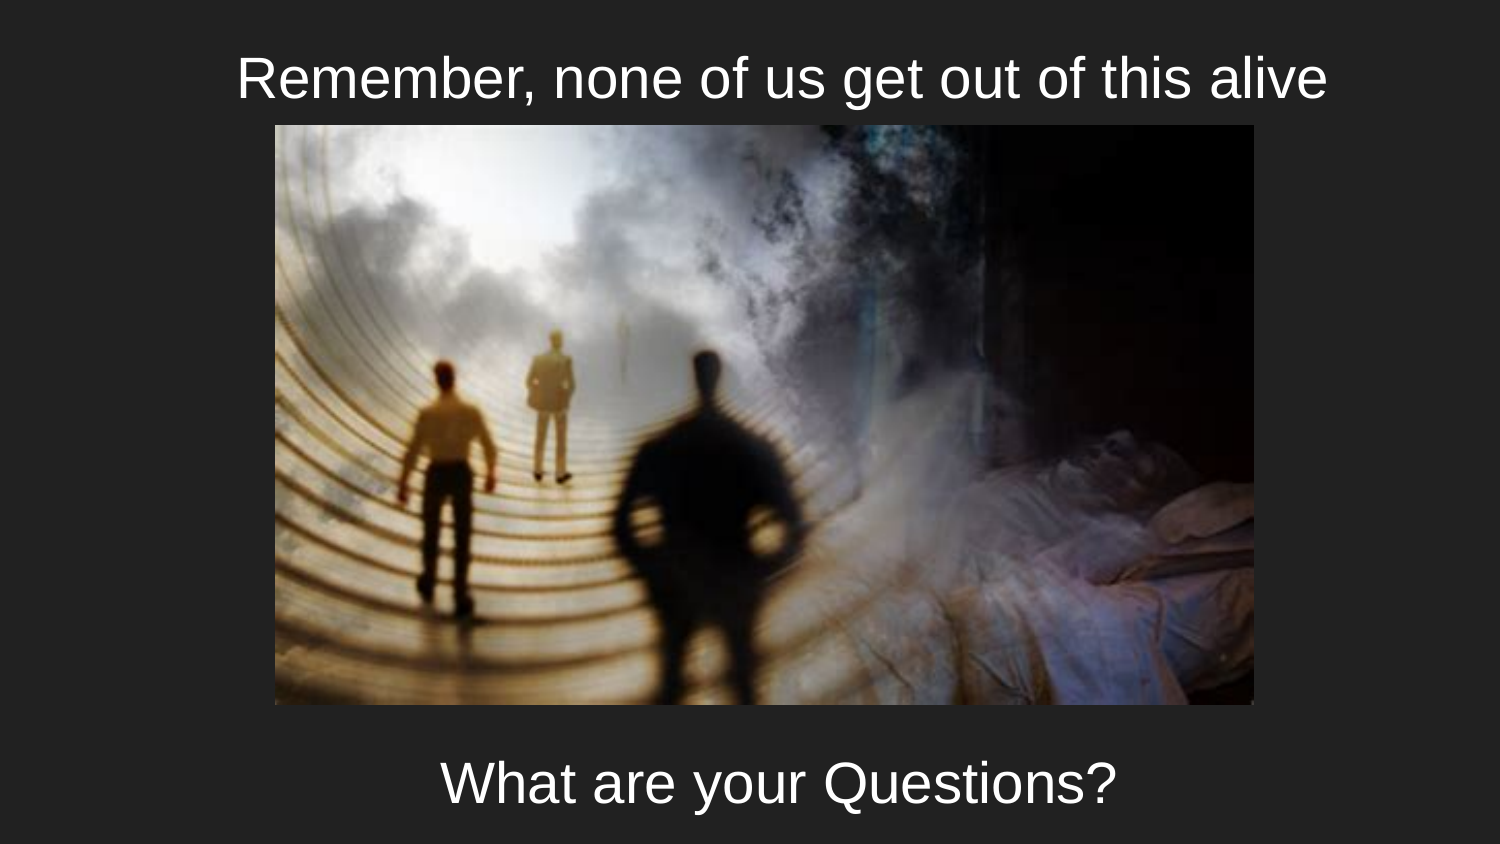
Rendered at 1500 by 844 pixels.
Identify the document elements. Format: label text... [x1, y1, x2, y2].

picture [275, 125, 1254, 706]
title What are your Questions? [425, 730, 1136, 844]
title Remember, none of us get out of this alive [221, 24, 1358, 139]
